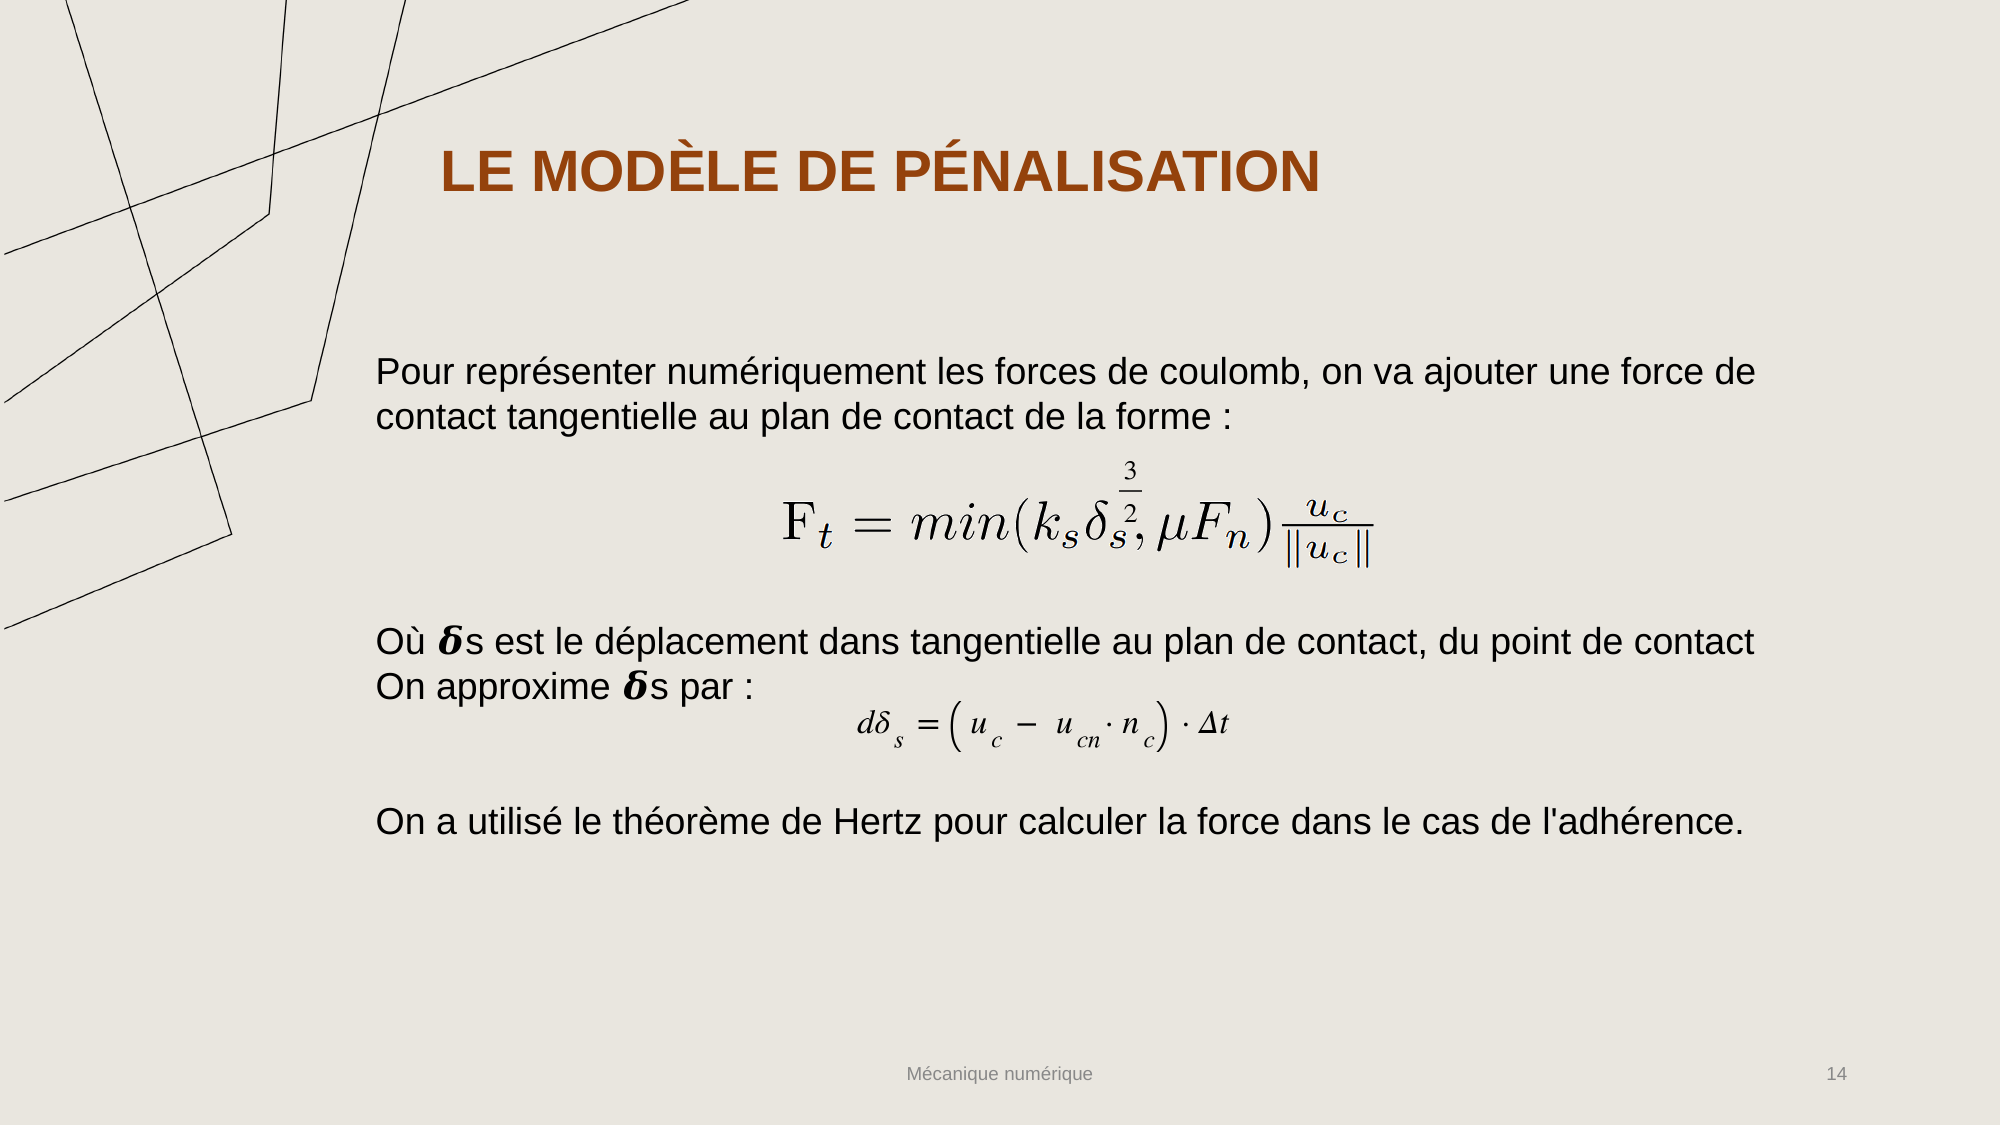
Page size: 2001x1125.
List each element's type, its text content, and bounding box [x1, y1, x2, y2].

title LE MODÈLE DE PÉNALISATION [425, 64, 1808, 282]
footer Mécanique numérique [662, 1042, 1338, 1103]
text_box Pour représenter numériquement les forces de coulomb, on va ajouter une force de contact tangentielle au plan de contact de la forme : Où 𝜹s est le déplacement dans tangentielle au plan de contact, du point de contact On approxime 𝜹s par : On a utilisé le théorème de Hertz pour calculer la force dans le cas de l'adhérence. [360, 339, 1900, 985]
picture [857, 700, 1239, 752]
picture [4, 0, 721, 642]
slide_number ‹#› [1412, 1042, 1863, 1103]
picture [755, 461, 1413, 595]
